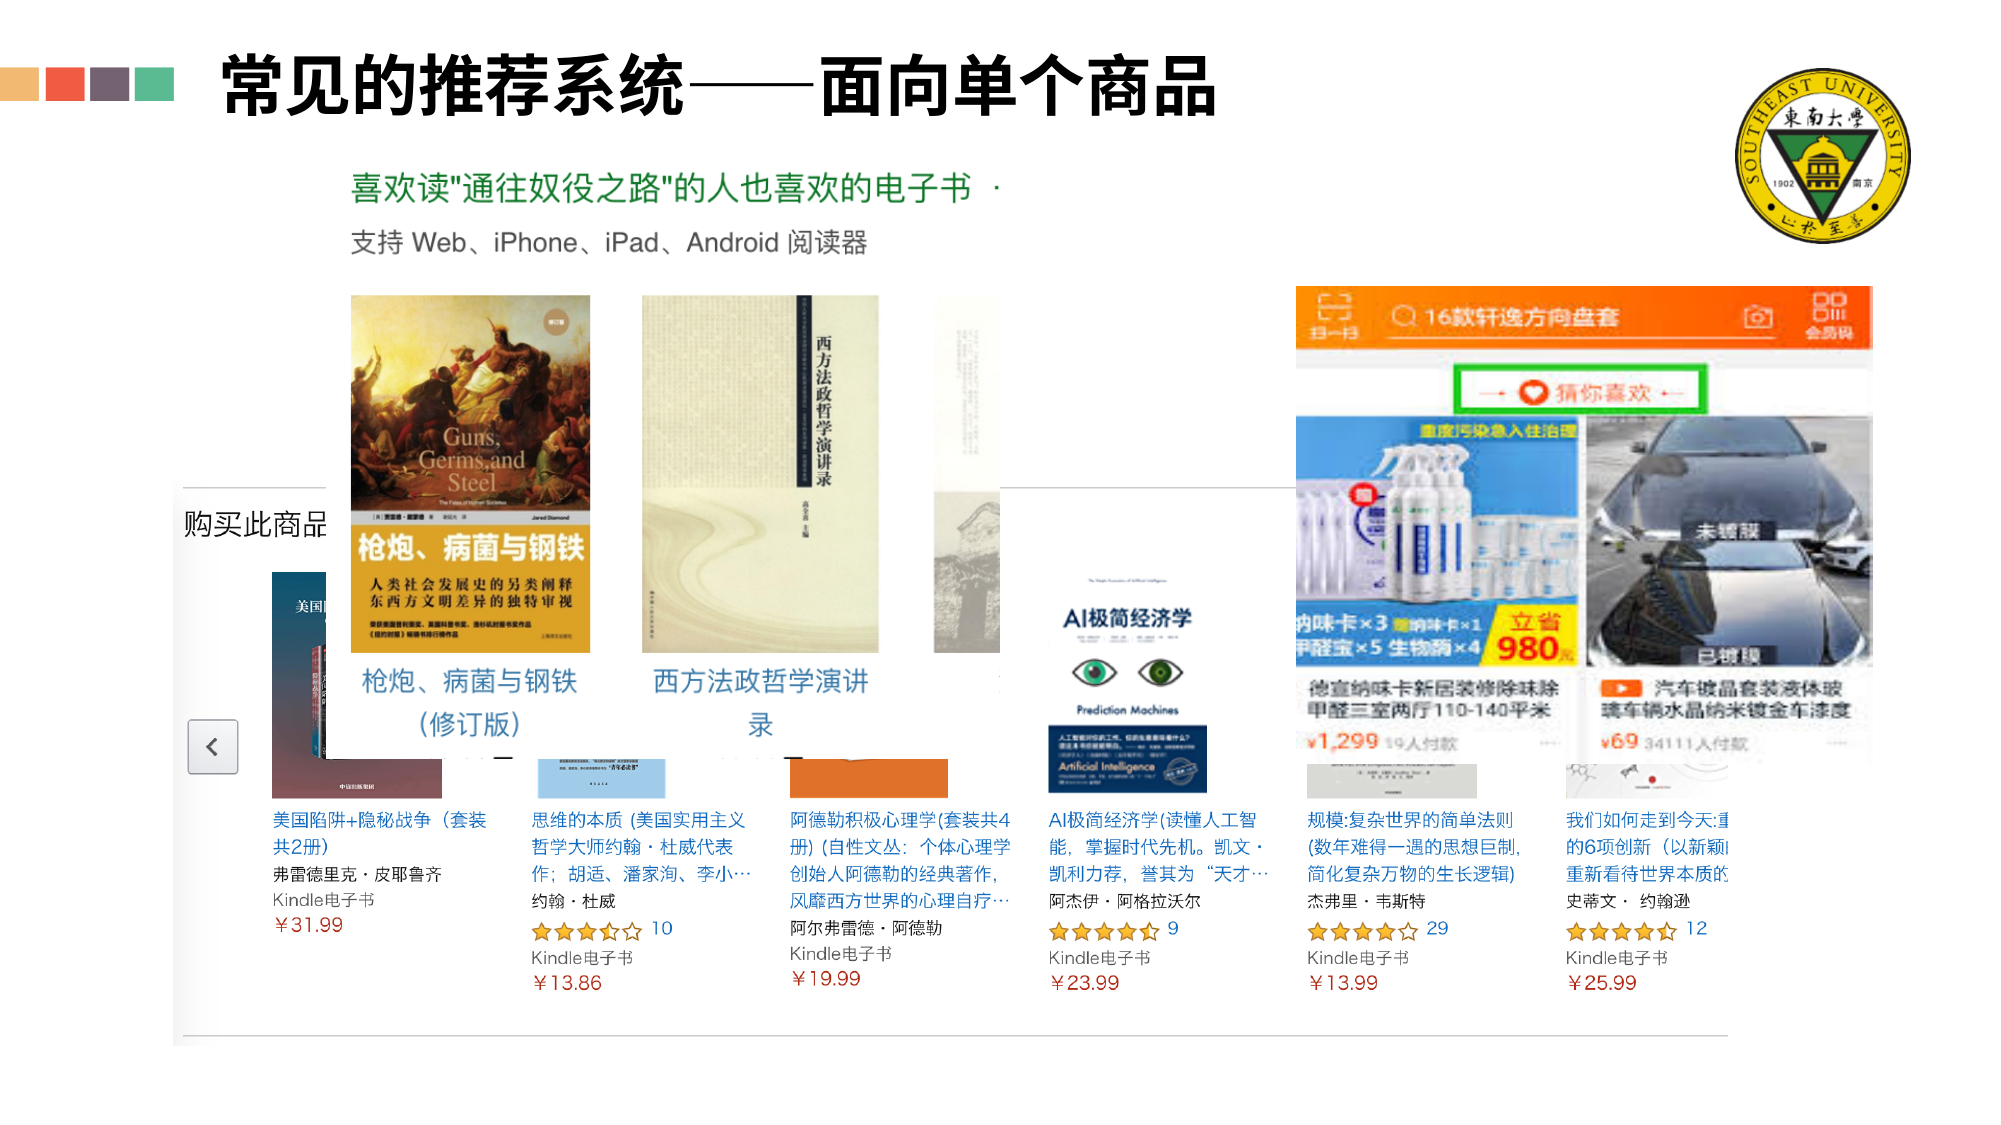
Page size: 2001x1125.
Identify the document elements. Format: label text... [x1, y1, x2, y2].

text_box 常见的推荐系统——面向单个商品 [203, 36, 1235, 131]
picture [1735, 68, 1911, 244]
picture [173, 156, 1873, 1046]
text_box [0, 67, 174, 101]
